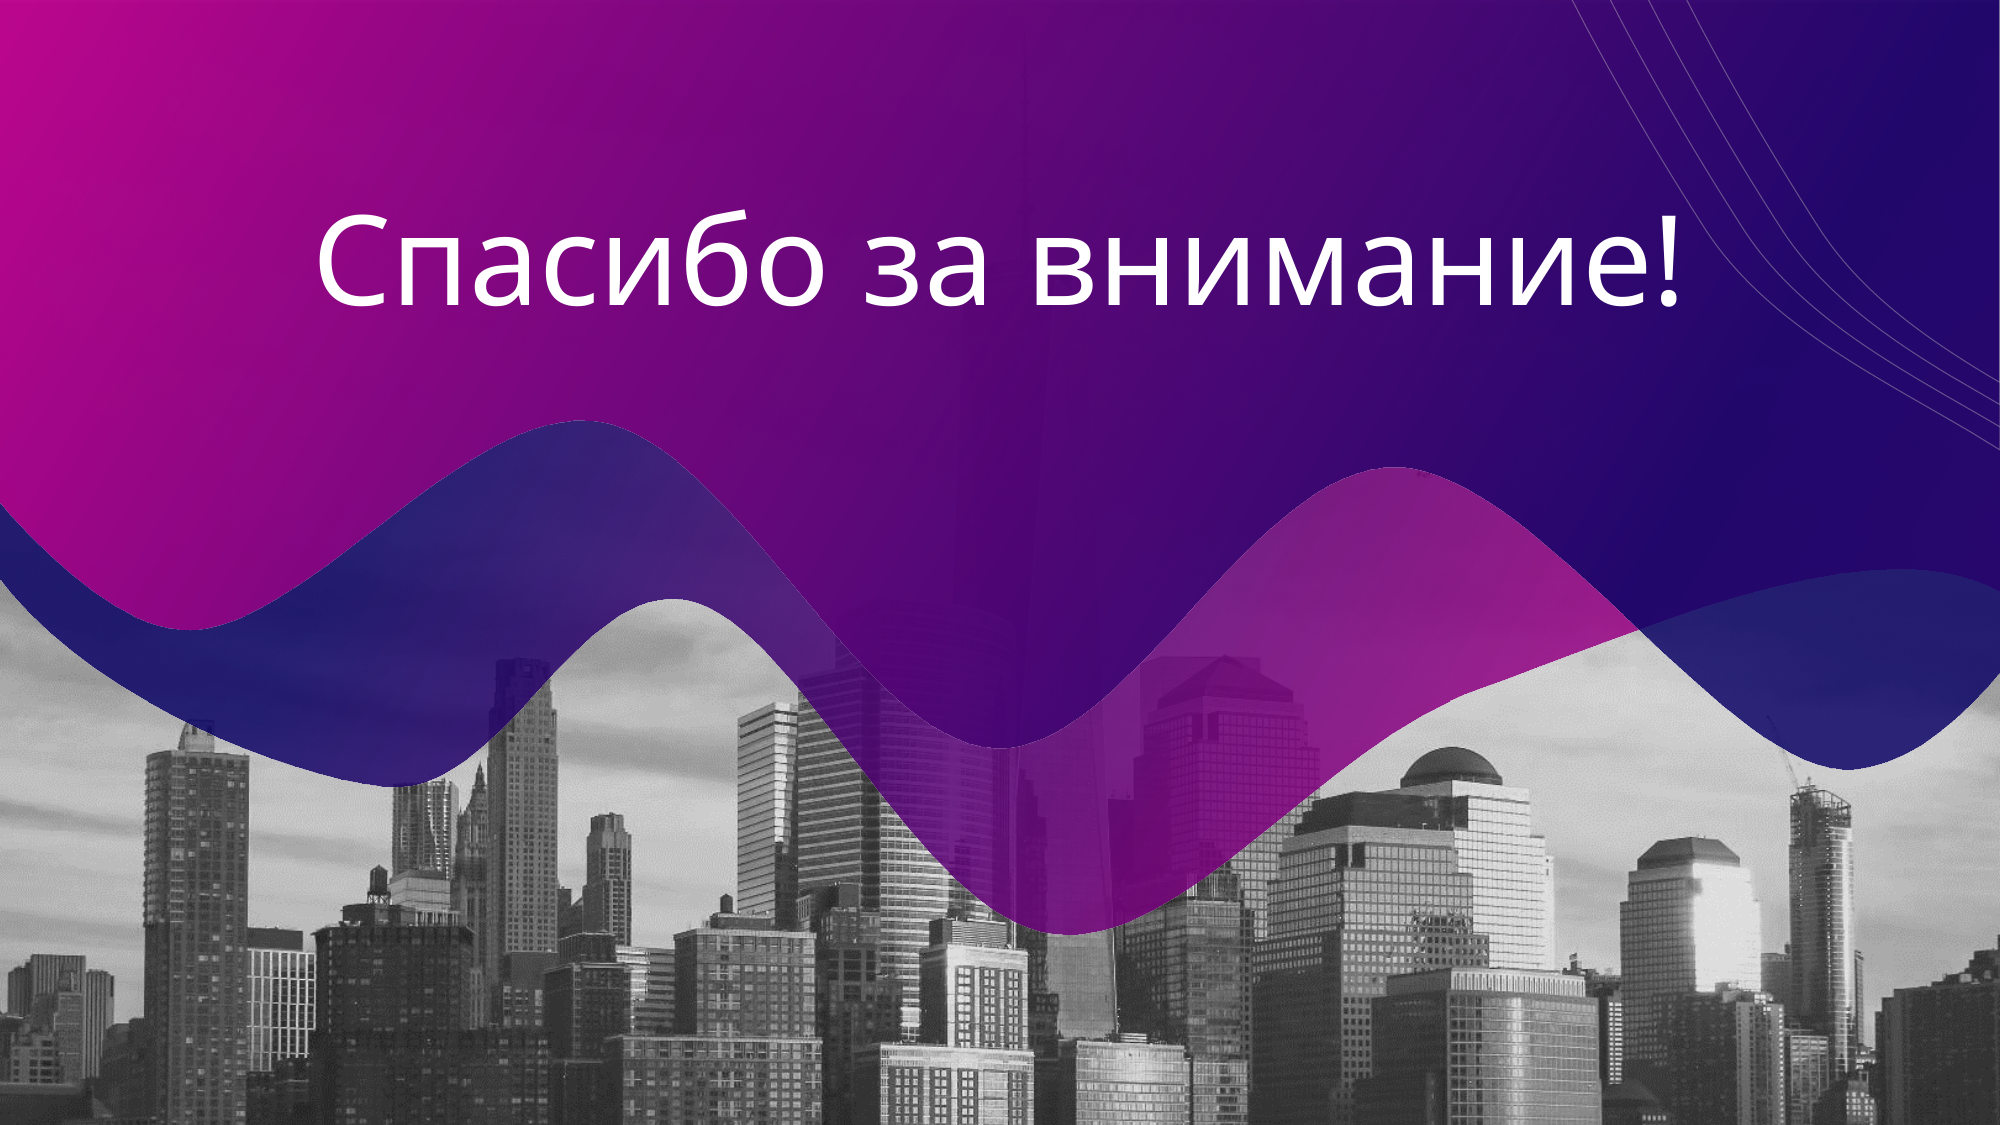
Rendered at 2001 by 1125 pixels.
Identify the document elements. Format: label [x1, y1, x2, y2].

picture [0, 3, 2000, 1125]
text_box [1571, 0, 2000, 450]
